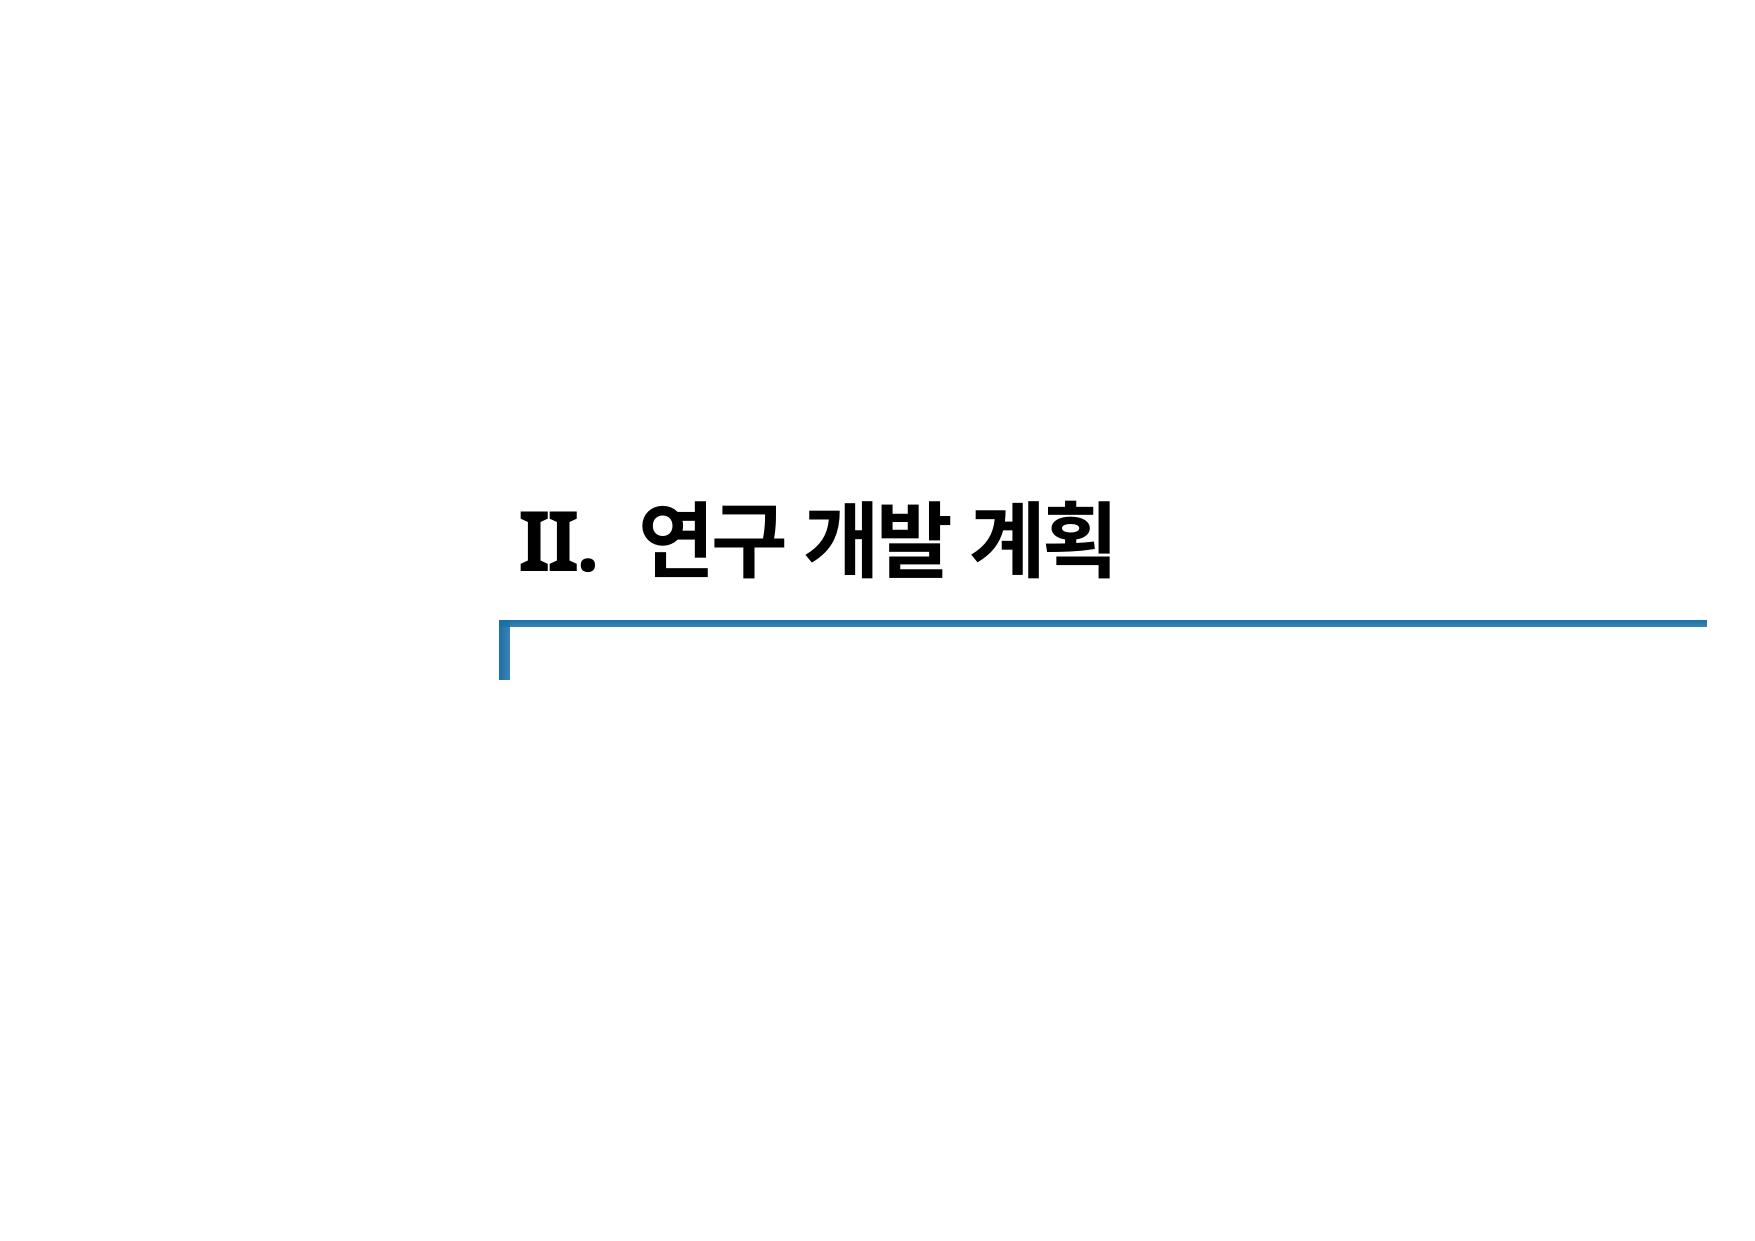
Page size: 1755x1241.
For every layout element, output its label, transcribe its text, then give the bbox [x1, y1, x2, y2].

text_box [499, 620, 1707, 680]
text_box II. 연구 개발 계획 [485, 482, 1152, 595]
